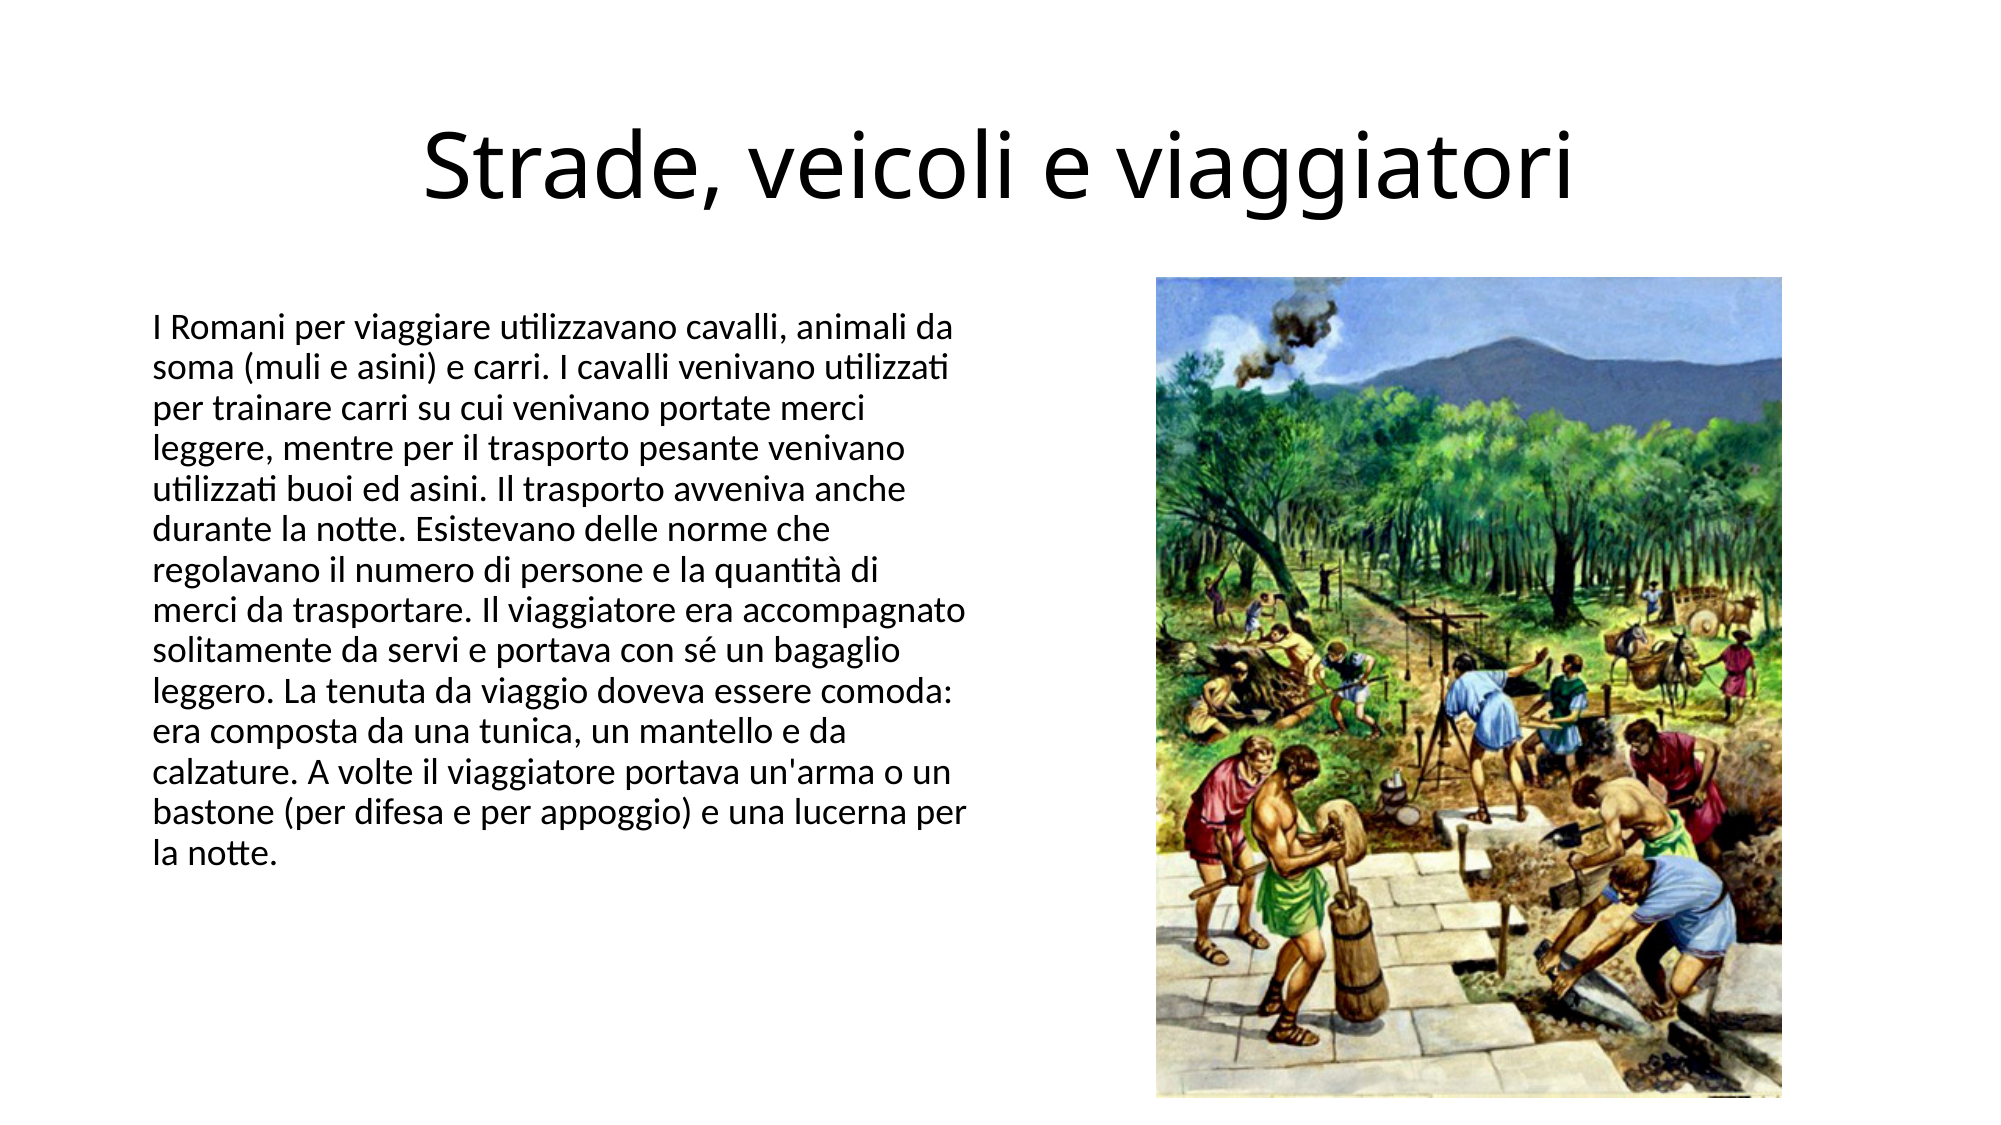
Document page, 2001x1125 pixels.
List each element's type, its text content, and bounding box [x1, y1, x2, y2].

picture [1156, 277, 1782, 1098]
title Strade, veicoli e viaggiatori [137, 59, 1863, 278]
list I Romani per viaggiare utilizzavano cavalli, animali da soma (muli e asini) e carri. I cavalli venivano utilizzati per trainare carri su cui venivano portate merci leggere, mentre per il trasporto pesante venivano utilizzati buoi ed asini. Il trasporto avveniva anche durante la notte. Esistevano delle norme che regolavano il numero di persone e la quantità di merci da trasportare. Il viaggiatore era accompagnato solitamente da servi e portava con sé un bagaglio leggero. La tenuta da viaggio doveva essere comoda: era composta da una tunica, un mantello e da calzature. A volte il viaggiatore portava un'arma o un bastone (per difesa e per appoggio) e una lucerna per la notte. [137, 299, 988, 1014]
